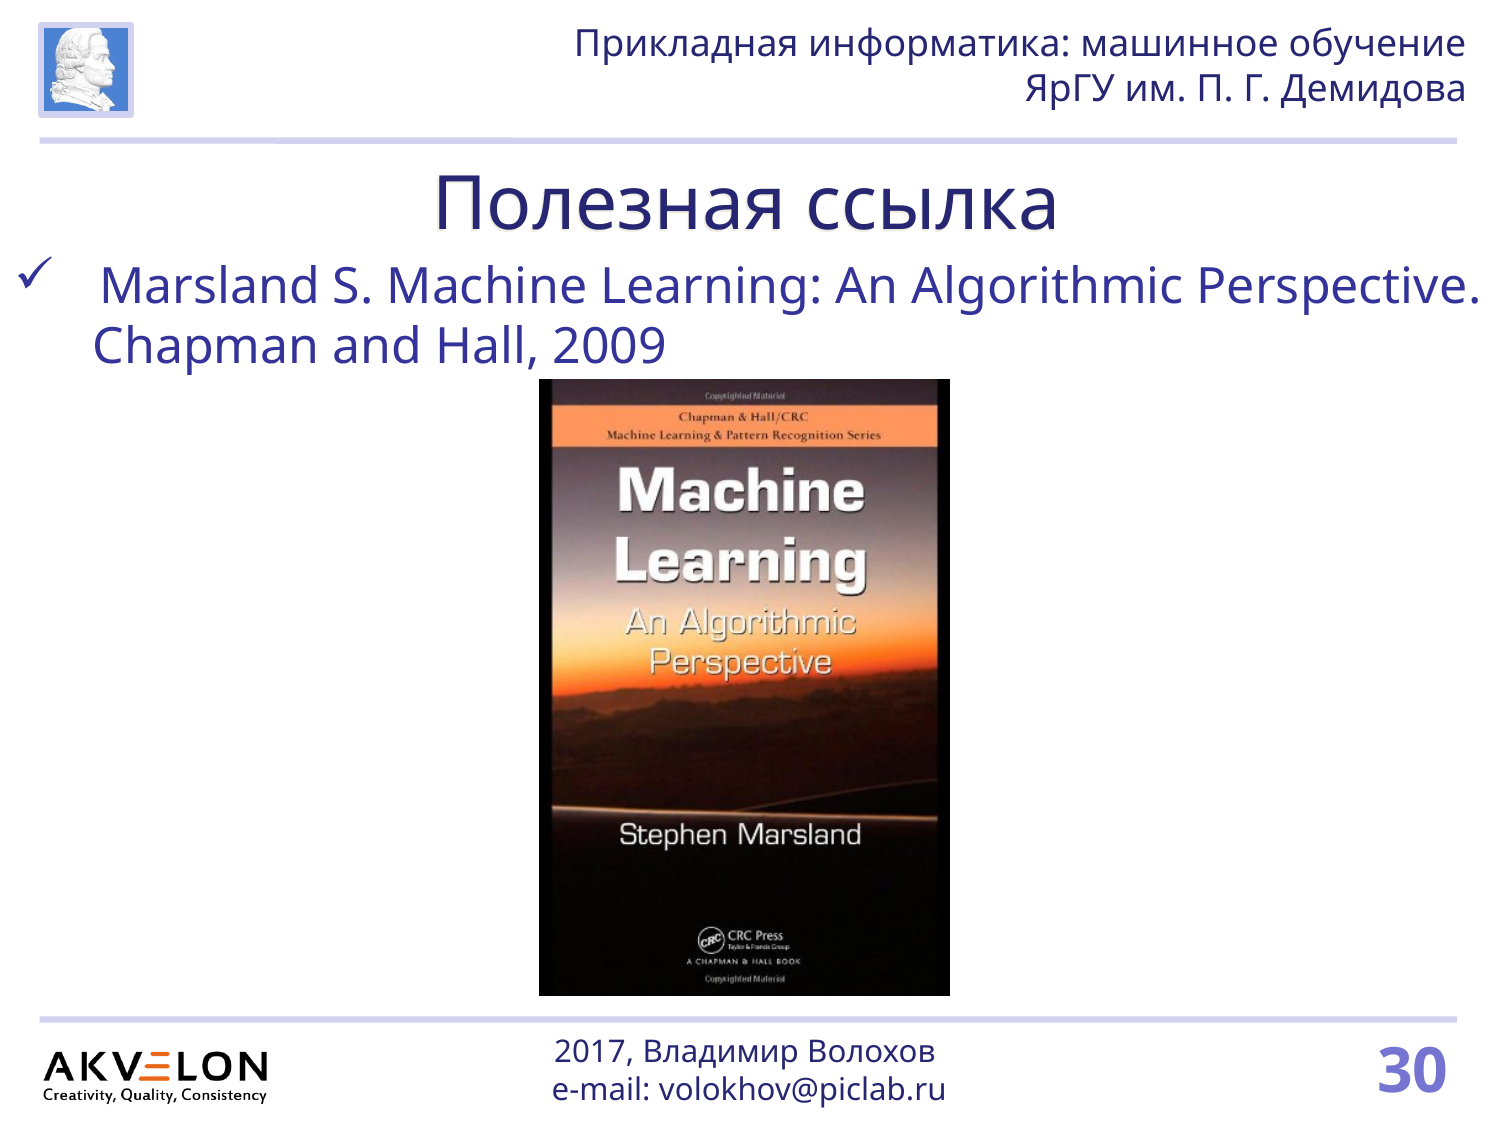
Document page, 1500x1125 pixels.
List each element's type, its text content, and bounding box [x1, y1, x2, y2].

footer 2017, Владимир Волохов e-mail: volokhov@piclab.ru [526, 1031, 973, 1107]
text_box Marsland S. Machine Learning: An Algorithmic Perspective. Chapman and Hall, 2009 [0, 246, 1500, 381]
picture [40, 1047, 268, 1107]
picture [538, 379, 950, 997]
text_box 30 [1362, 1022, 1464, 1113]
title Полезная ссылка [93, 140, 1400, 246]
picture [39, 23, 131, 117]
text_box Прикладная информатика: машинное обучение ЯрГУ им. П. Г. Демидова [559, 11, 1482, 116]
